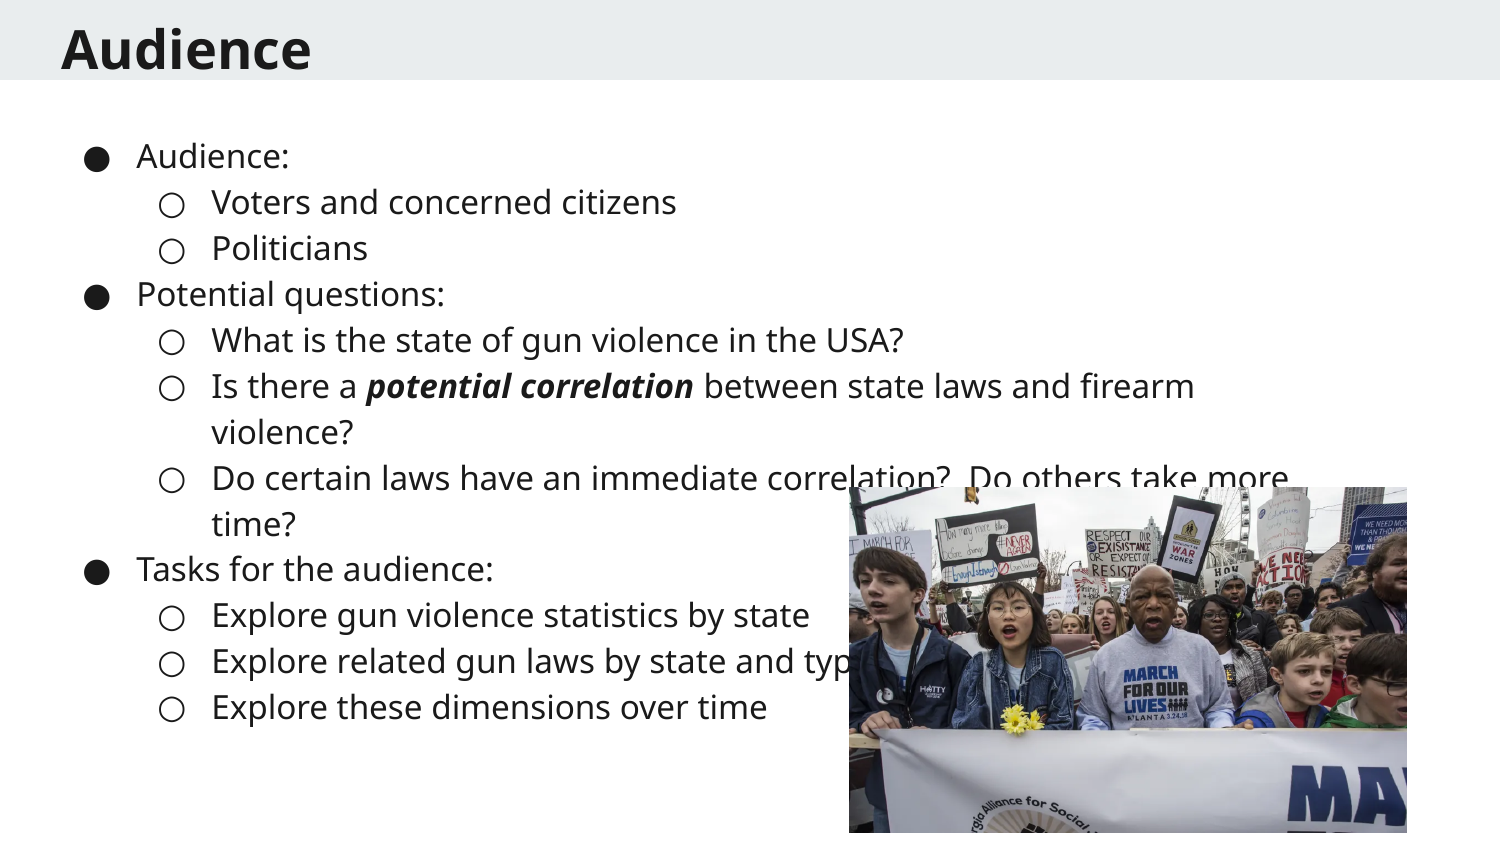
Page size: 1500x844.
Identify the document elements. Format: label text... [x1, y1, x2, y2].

picture [848, 487, 1407, 833]
list Audience: Voters and concerned citizens Politicians Potential questions: What is the state of gun violence in the USA? Is there a potential correlation between state laws and firearm violence? Do certain laws have an immediate correlation? Do others take more time? Tasks for the audience: Explore gun violence statistics by state Explore related gun laws by state and type Explore these dimensions over time [46, 114, 1308, 729]
title Audience [46, 0, 1308, 88]
